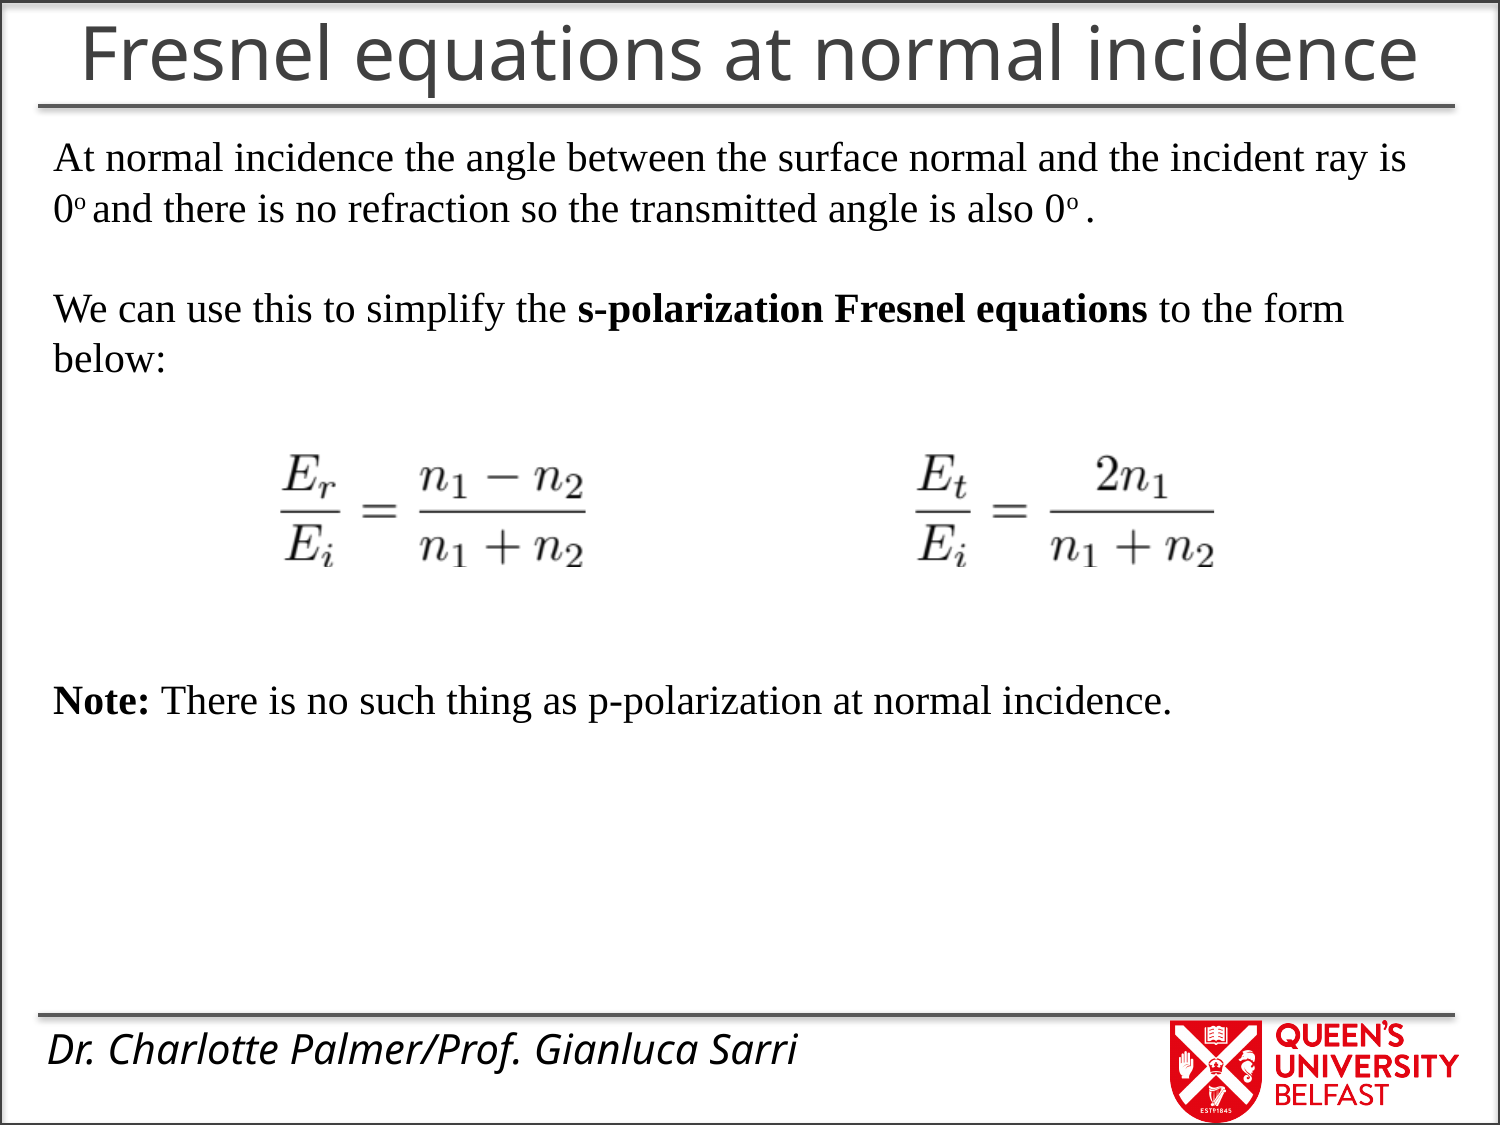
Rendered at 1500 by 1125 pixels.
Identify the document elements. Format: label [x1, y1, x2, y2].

text_box [0, 0, 1500, 1125]
picture [913, 453, 1215, 567]
picture [1170, 1019, 1459, 1123]
picture [279, 453, 586, 567]
